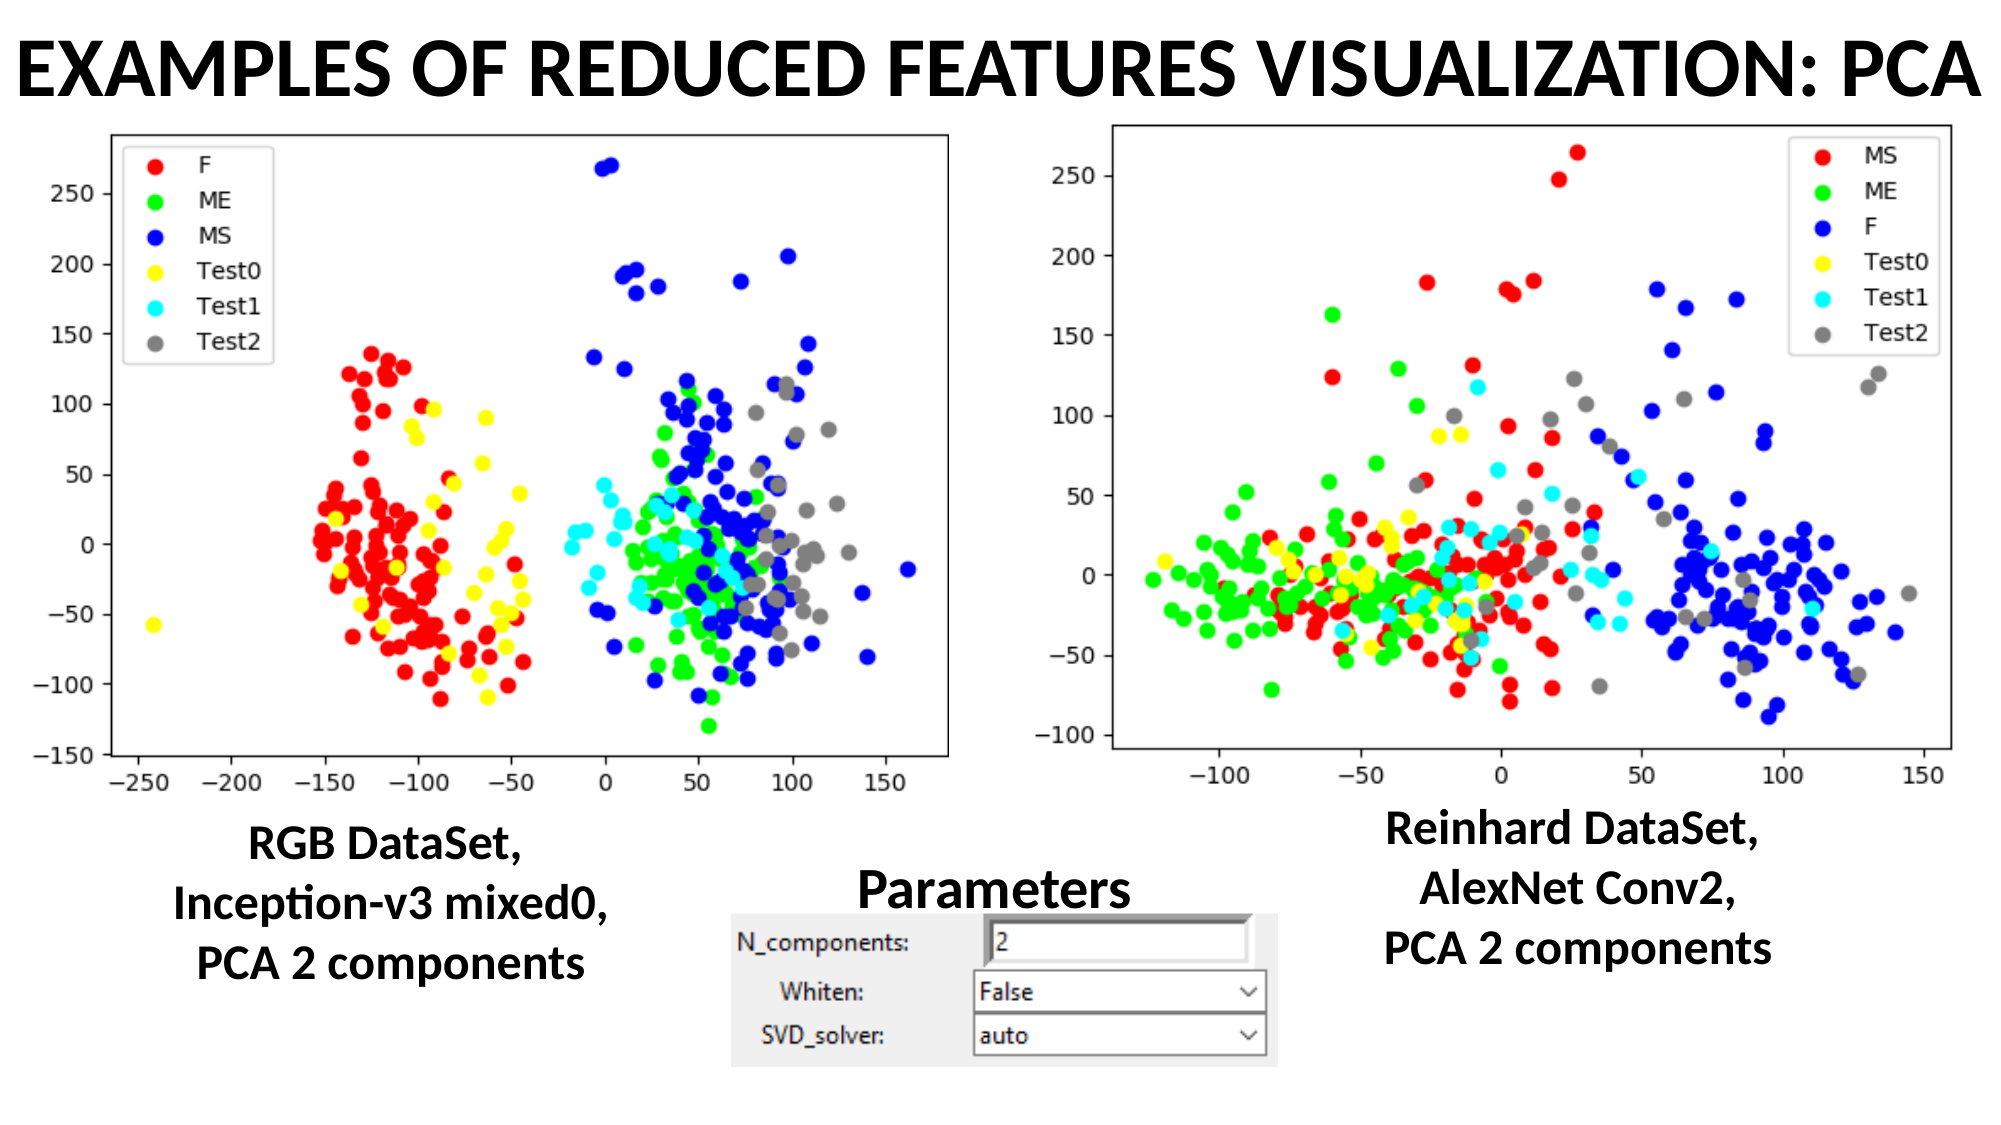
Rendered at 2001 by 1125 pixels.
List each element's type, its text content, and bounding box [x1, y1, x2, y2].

text_box Reinhard DataSet, AlexNet Conv2, PCA 2 components [1277, 839, 1880, 982]
picture [731, 912, 1278, 1067]
picture [1035, 124, 1953, 839]
text_box RGB DataSet, Inception-v3 mixed0, PCA 2 components [89, 845, 693, 998]
picture [31, 125, 949, 845]
title EXAMPLES OF REDUCED FEATURES VISUALIZATION: PCA [0, 3, 2000, 136]
text_box Parameters [842, 842, 1167, 912]
